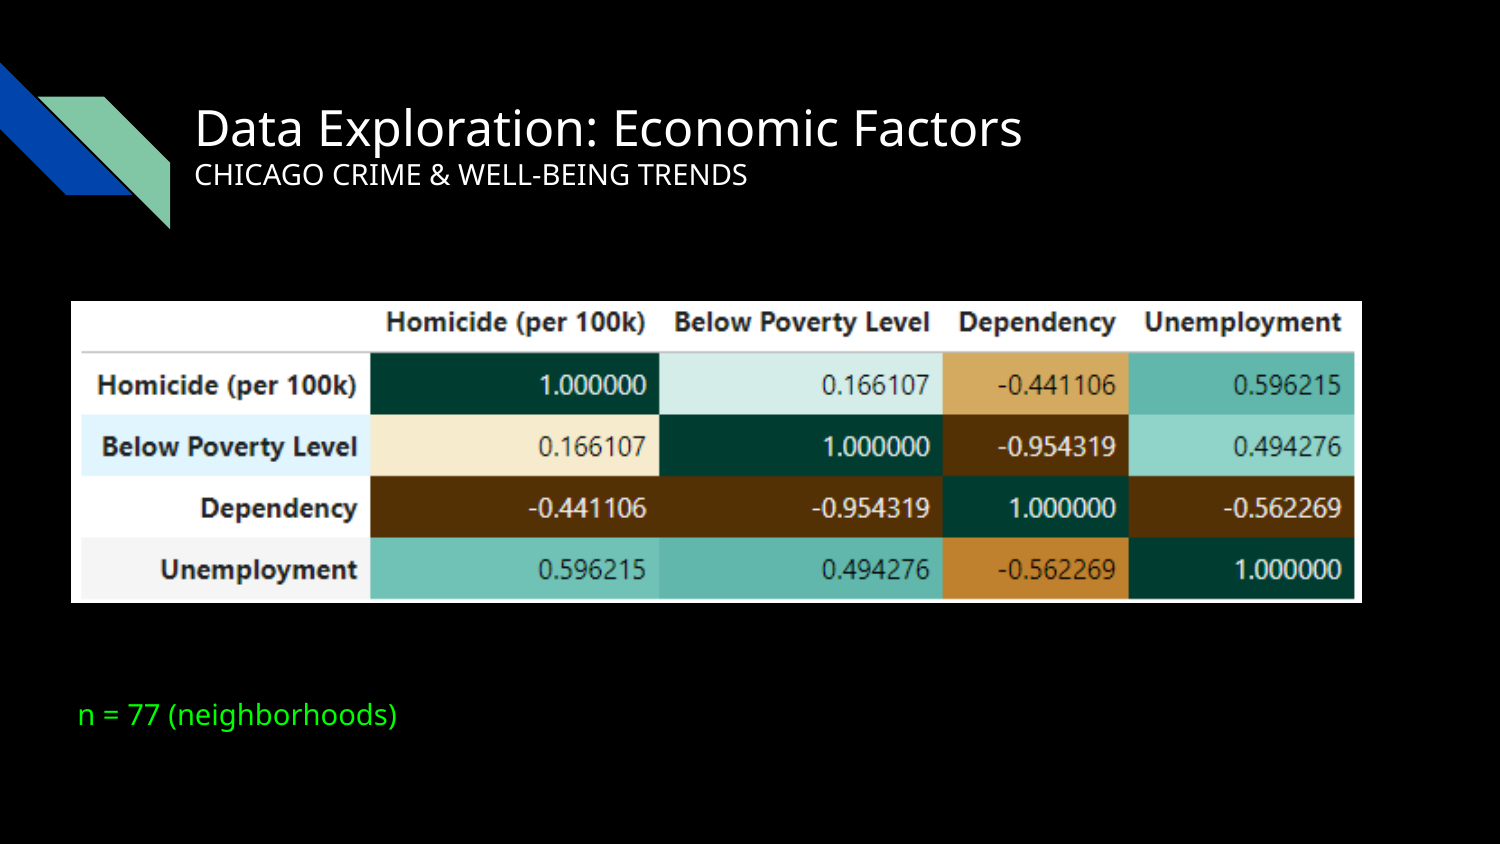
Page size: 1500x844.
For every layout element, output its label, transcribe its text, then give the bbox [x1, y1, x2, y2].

text_box Data Exploration: Economic Factors CHICAGO CRIME & WELL-BEING TRENDS [179, 81, 1449, 223]
text_box Nn = 77 (neighborhoods) [40, 681, 576, 746]
picture [70, 301, 1362, 603]
